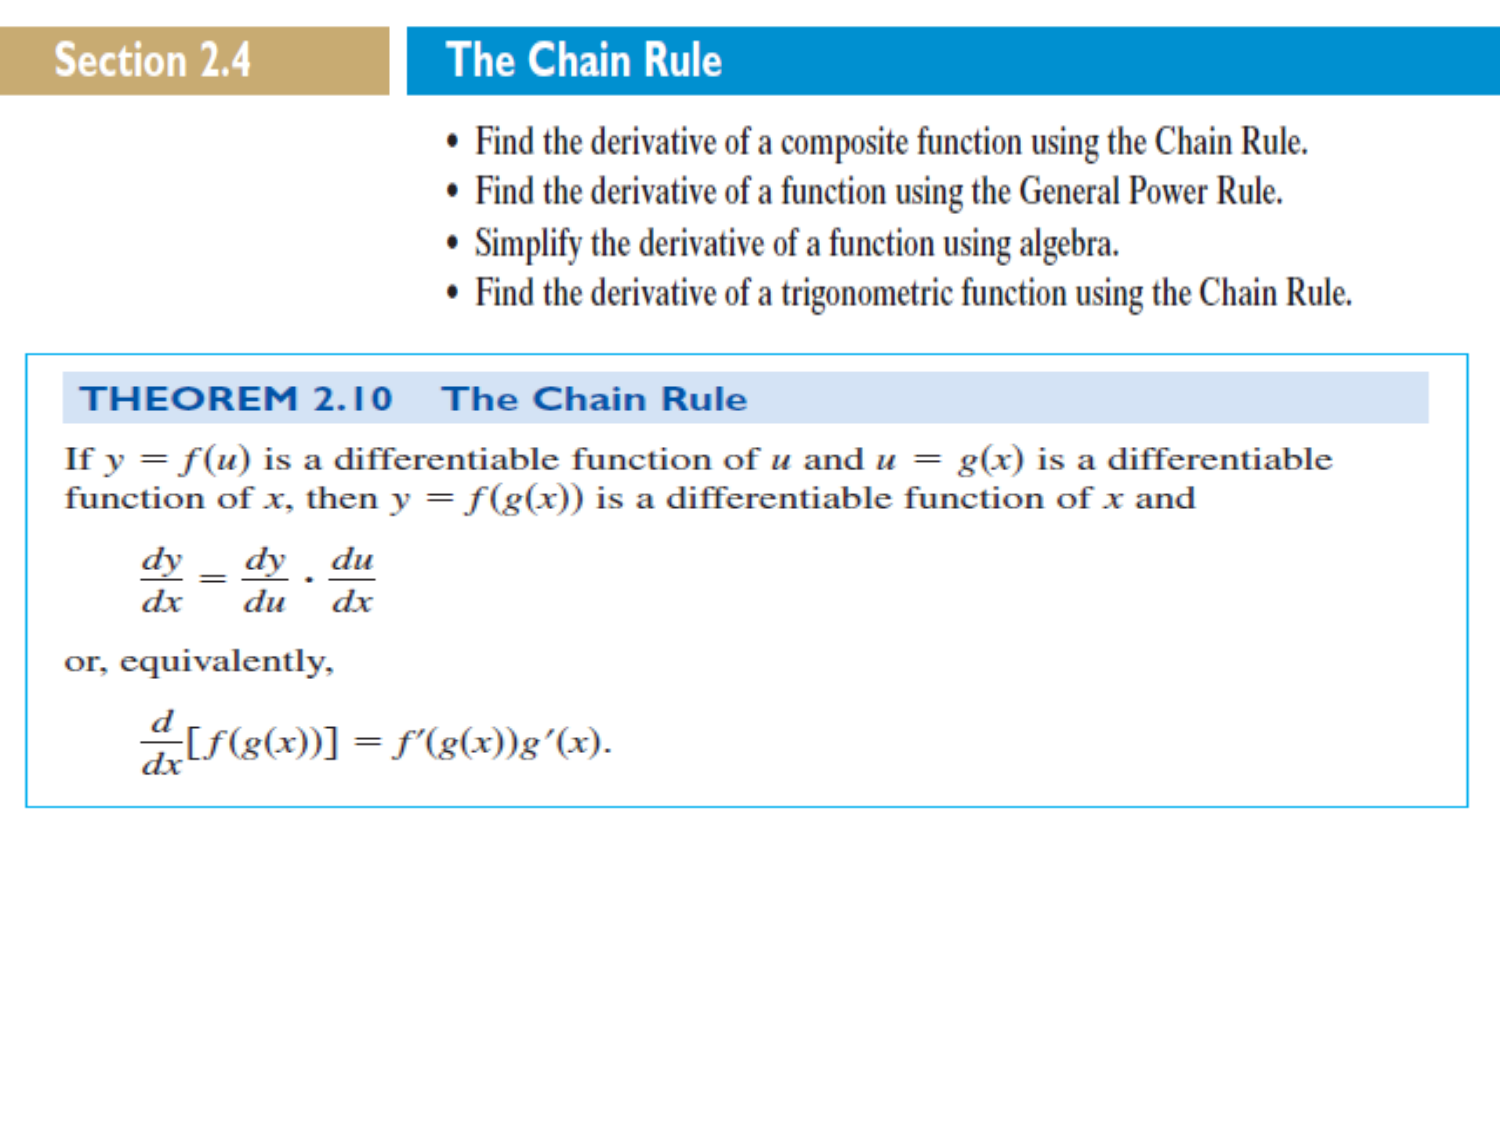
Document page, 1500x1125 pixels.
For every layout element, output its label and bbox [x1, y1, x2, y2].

picture [529, 41, 555, 76]
picture [496, 53, 515, 76]
picture [601, 41, 608, 50]
picture [703, 53, 721, 76]
picture [693, 41, 700, 76]
picture [612, 53, 630, 76]
picture [0, 0, 1500, 325]
picture [559, 41, 608, 76]
picture [671, 53, 690, 76]
picture [0, 337, 1500, 825]
picture [646, 41, 669, 76]
picture [446, 41, 493, 76]
